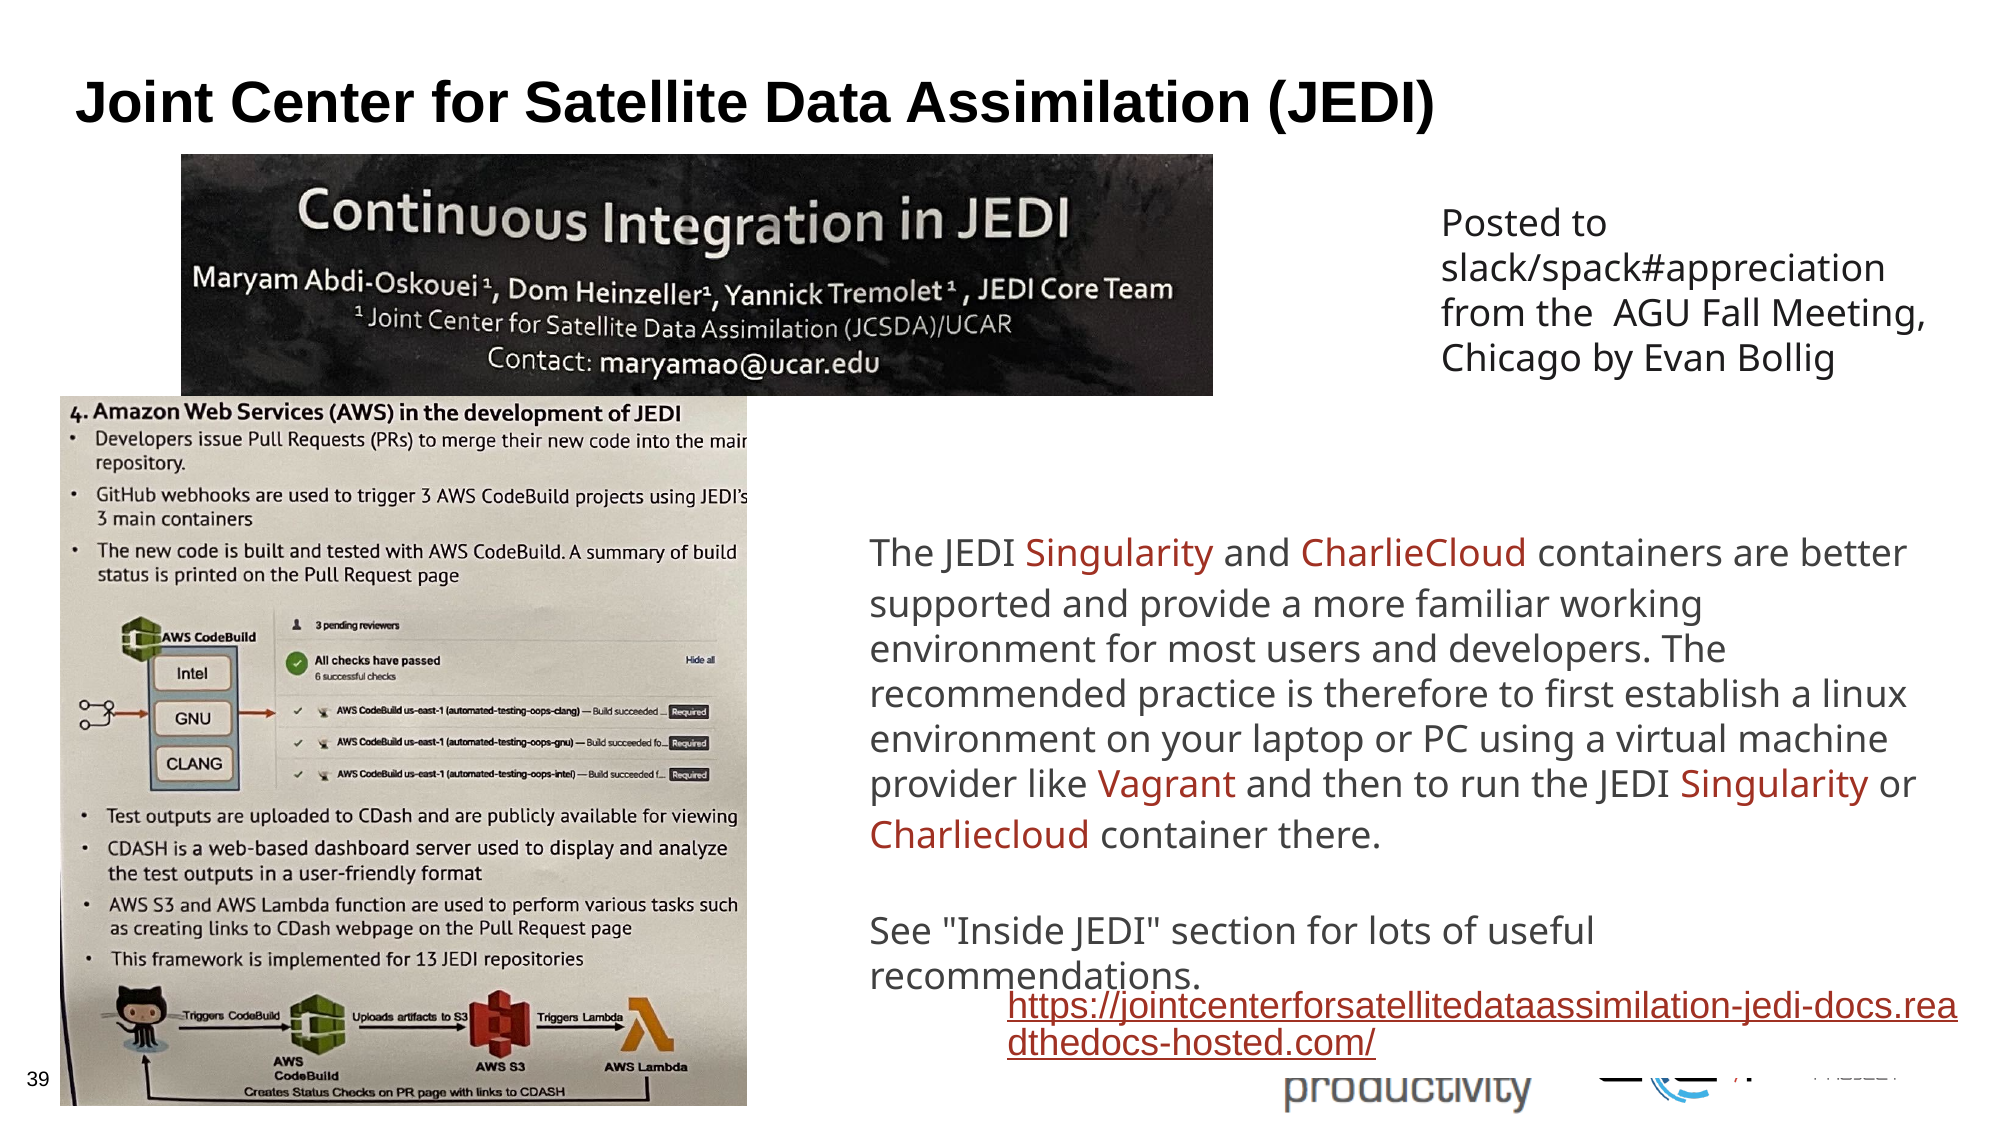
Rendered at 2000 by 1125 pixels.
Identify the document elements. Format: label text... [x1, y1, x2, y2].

text_box The JEDI Singularity and CharlieCloud containers are better supported and provide a more familiar working environment for most users and developers. The recommended practice is therefore to first establish a linux environment on your laptop or PC using a virtual machine provider like Vagrant and then to run the JEDI Singularity or Charliecloud container there. See "Inside JEDI" section for lots of useful recommendations. [854, 521, 1946, 1005]
picture [59, 154, 1213, 1106]
picture [1597, 1078, 1922, 1103]
picture [1280, 1078, 1537, 1114]
text_box https://jointcenterforsatellitedataassimilation-jedi-docs.readthedocs-hosted.com/ [992, 973, 1993, 1078]
title Joint Center for Satellite Data Assimilation (JEDI) [59, 67, 1926, 218]
text_box Posted to slack/spack#appreciation from the AGU Fall Meeting, Chicago by Evan Bollig [1426, 191, 1946, 387]
